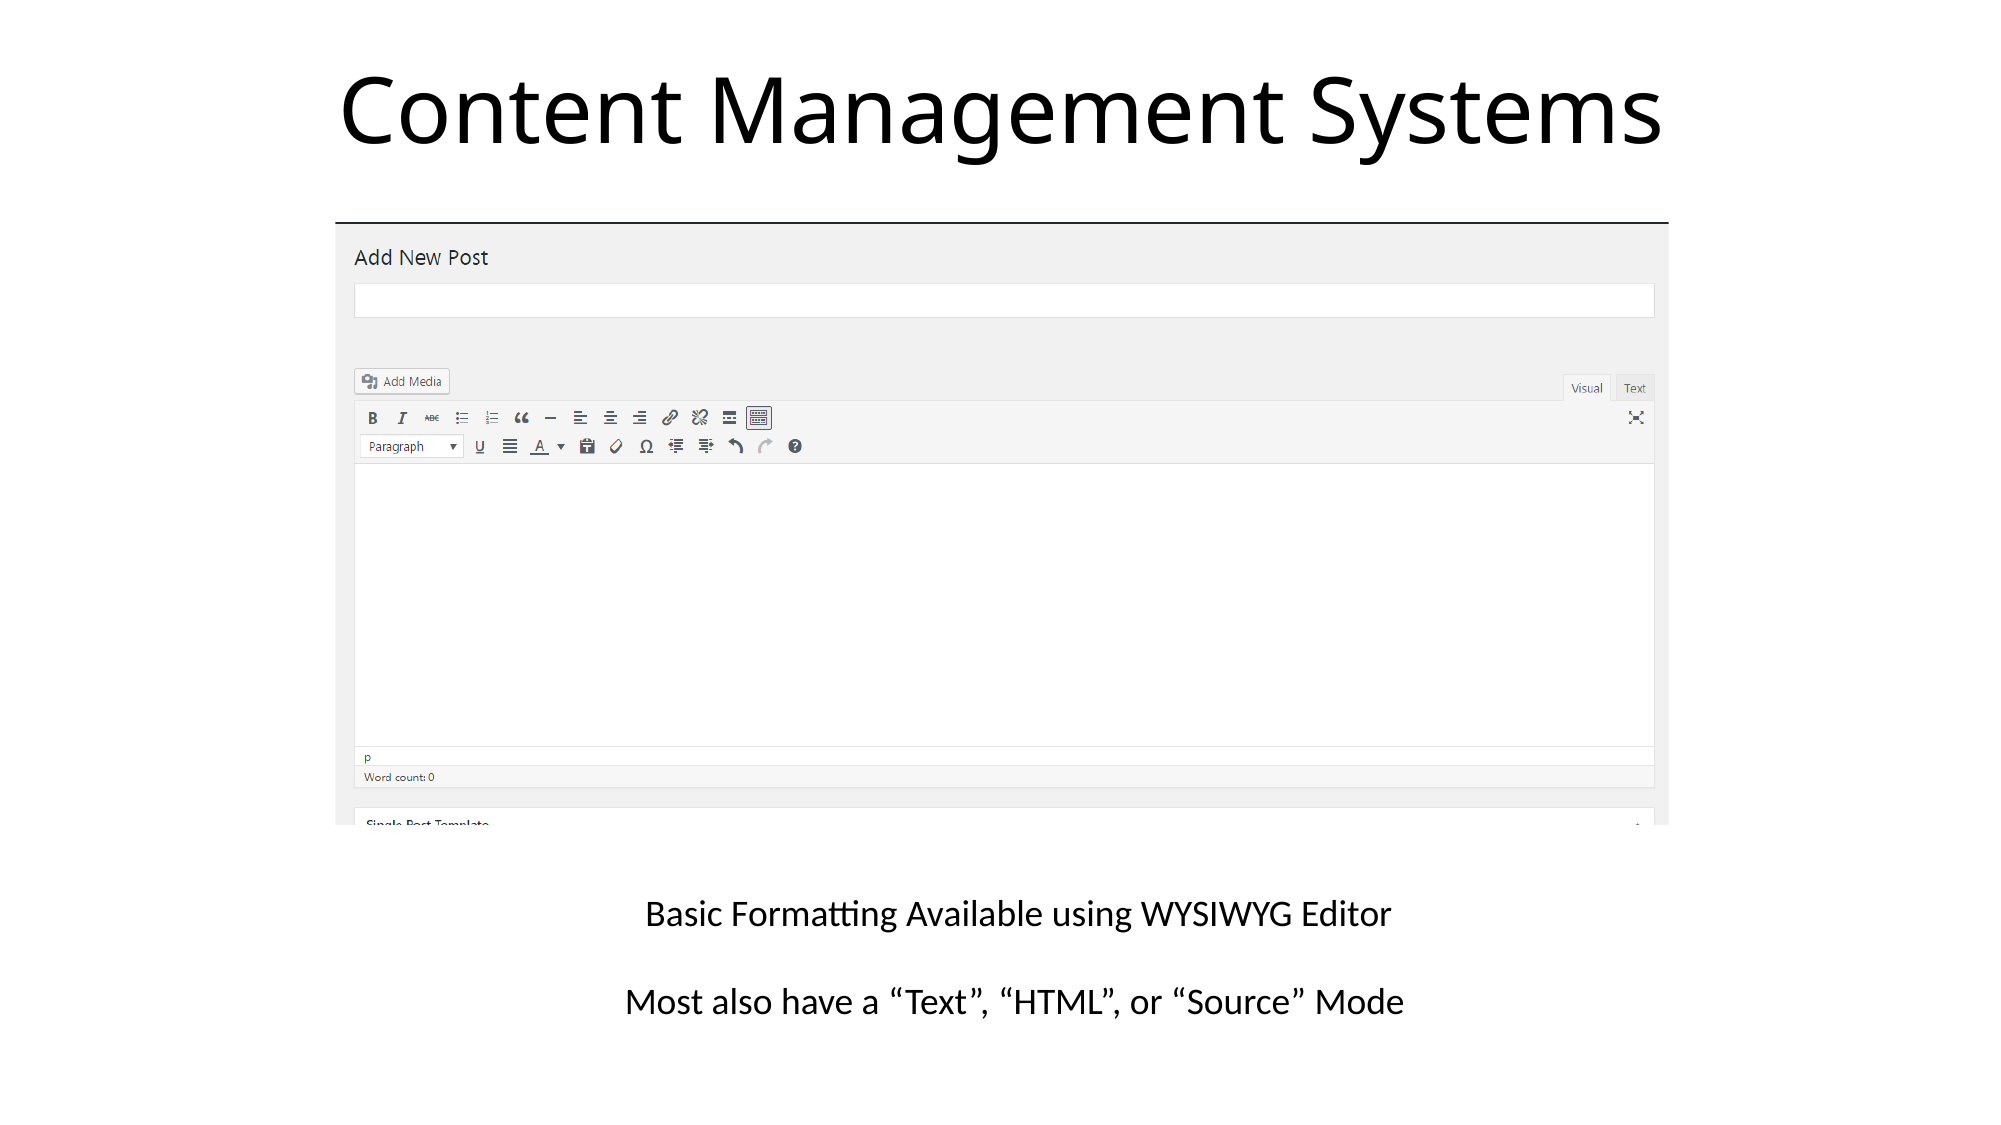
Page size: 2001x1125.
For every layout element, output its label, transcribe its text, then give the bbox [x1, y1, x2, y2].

text_box Most also have a “Text”, “HTML”, or “Source” Mode [609, 969, 1421, 1030]
text_box Basic Formatting Available using WYSIWYG Editor [630, 881, 1408, 942]
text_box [335, 222, 1669, 825]
title Content Management Systems [101, 4, 1902, 223]
